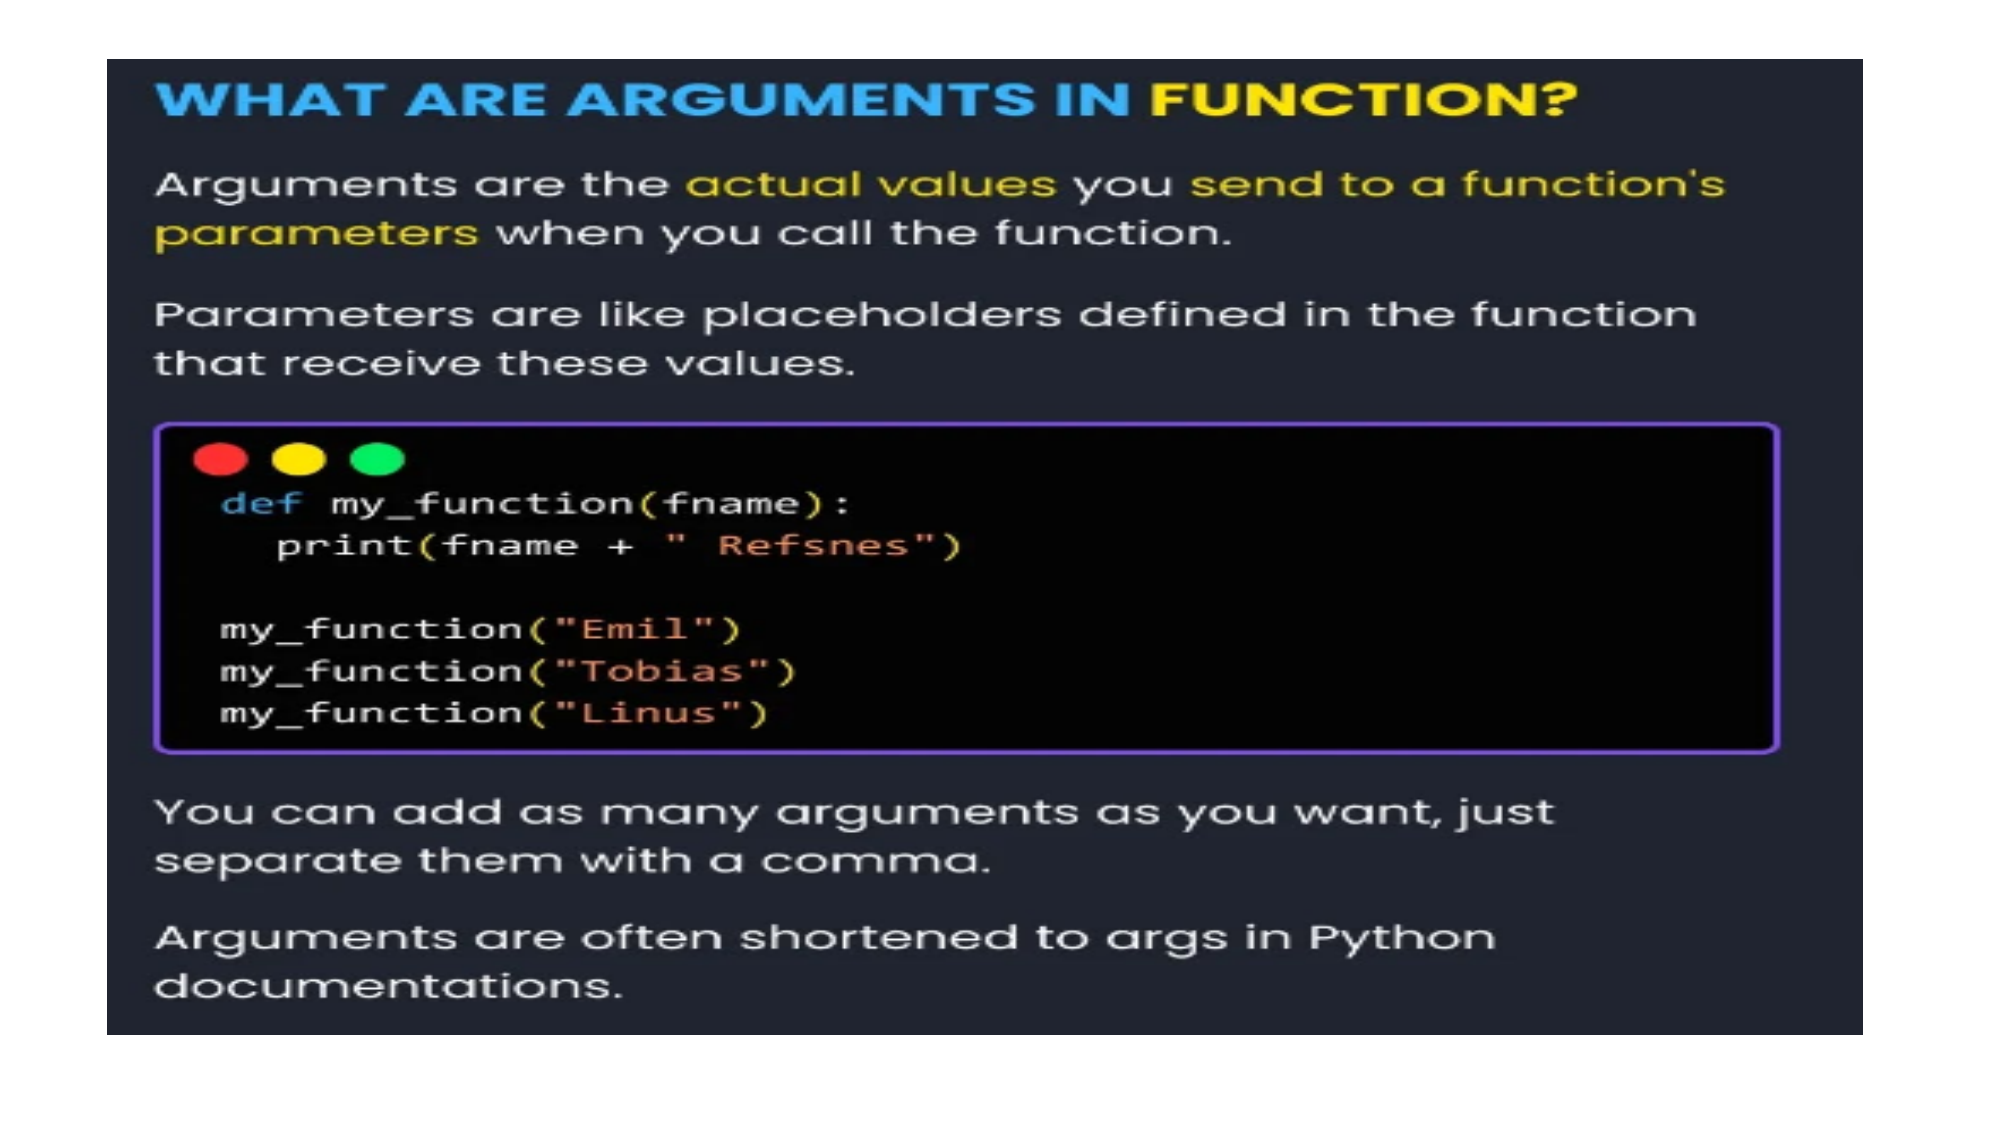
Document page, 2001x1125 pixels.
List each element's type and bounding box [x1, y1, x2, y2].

picture [107, 59, 1863, 1035]
